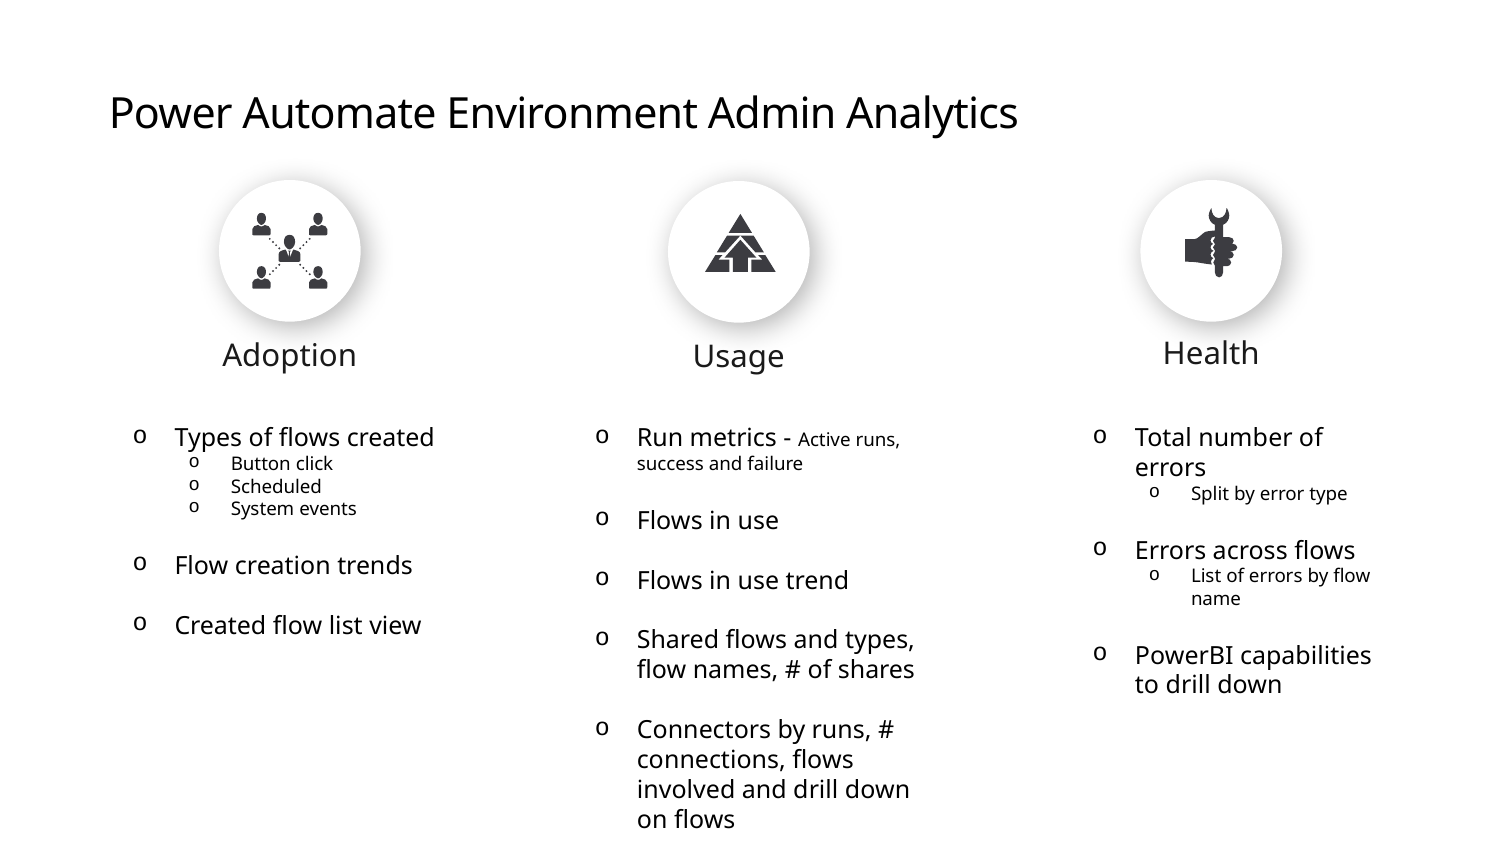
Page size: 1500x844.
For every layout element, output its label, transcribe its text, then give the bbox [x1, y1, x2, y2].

title Power Automate Environment Admin Analytics [108, 76, 1500, 127]
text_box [667, 180, 810, 375]
text_box Types of flows created Button click Scheduled System events Flow creation trends Created flow list view [76, 421, 480, 670]
text_box Total number of errors Split by error type Errors across flows List of errors by flow name PowerBI capabilities to drill down [1036, 421, 1386, 729]
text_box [218, 179, 361, 374]
text_box Run metrics - Active runs, success and failure Flows in use Flows in use trend Shared flows and types, flow names, # of shares Connectors by runs, # connections, flows involved and drill down on flows [538, 421, 943, 834]
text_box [1122, 179, 1301, 372]
